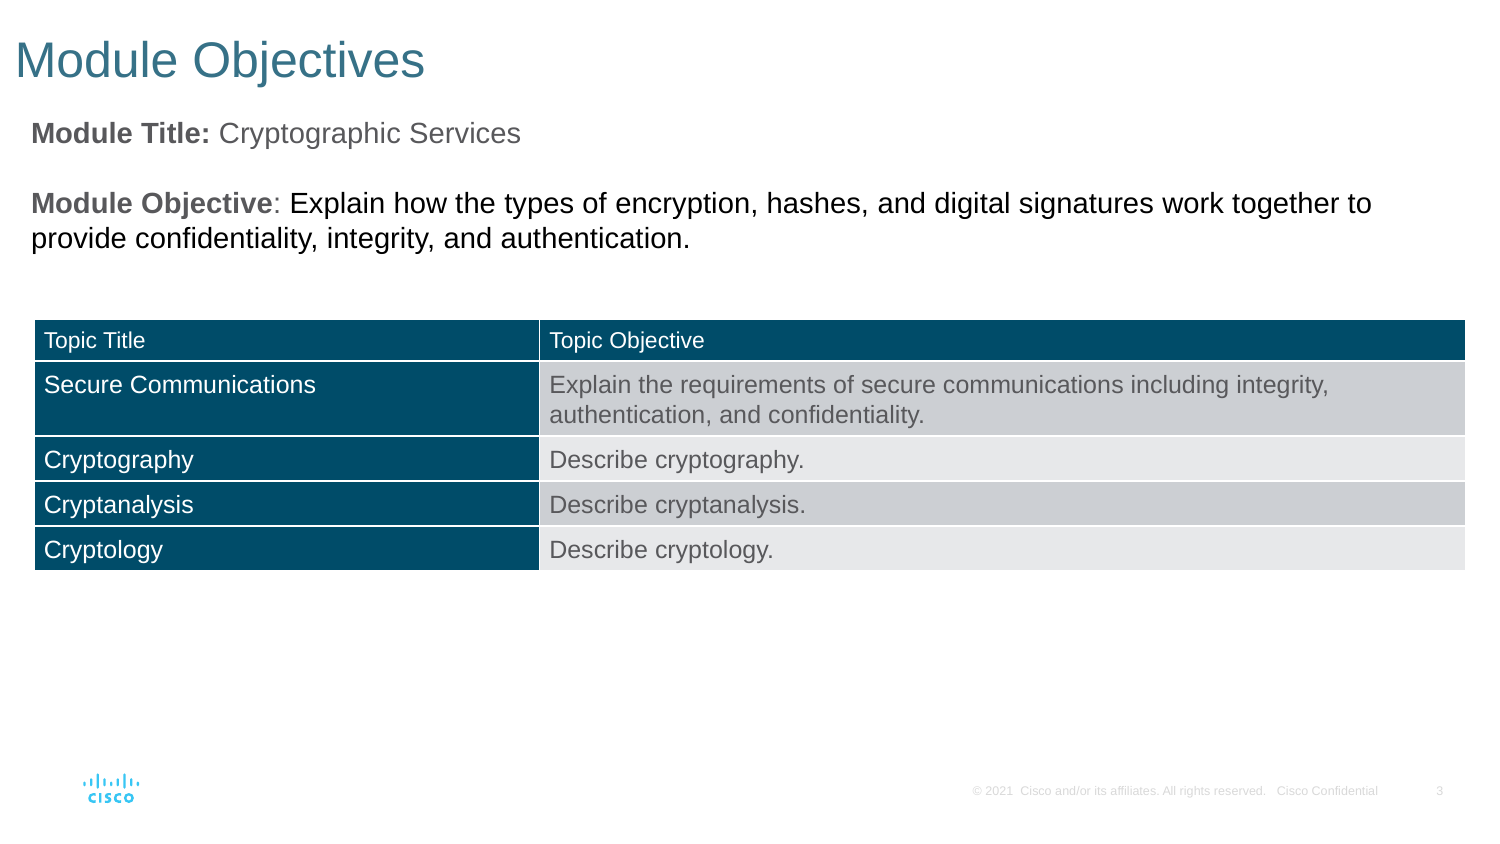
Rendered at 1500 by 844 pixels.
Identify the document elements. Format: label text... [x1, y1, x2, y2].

table_cell Cryptology [35, 527, 539, 570]
table_cell Cryptography [35, 437, 539, 480]
list Module Title: Cryptographic Services Module Objective: Explain how the types of encryption, hashes, and digital signatures work together to provide confidentiality, integrity, and authentication. [16, 107, 1449, 243]
table_cell Explain the requirements of secure communications including integrity, authentication, and confidentiality. [540, 362, 1465, 435]
title Module Objectives [0, 6, 1500, 108]
table_cell Cryptanalysis [35, 482, 539, 525]
table_header Topic Objective [540, 320, 1465, 360]
table_cell Describe cryptanalysis. [540, 482, 1465, 525]
table_cell Secure Communications [35, 362, 539, 435]
table_header Topic Title [35, 320, 539, 360]
table_cell Describe cryptology. [540, 527, 1465, 570]
table_cell Describe cryptography. [540, 437, 1465, 480]
